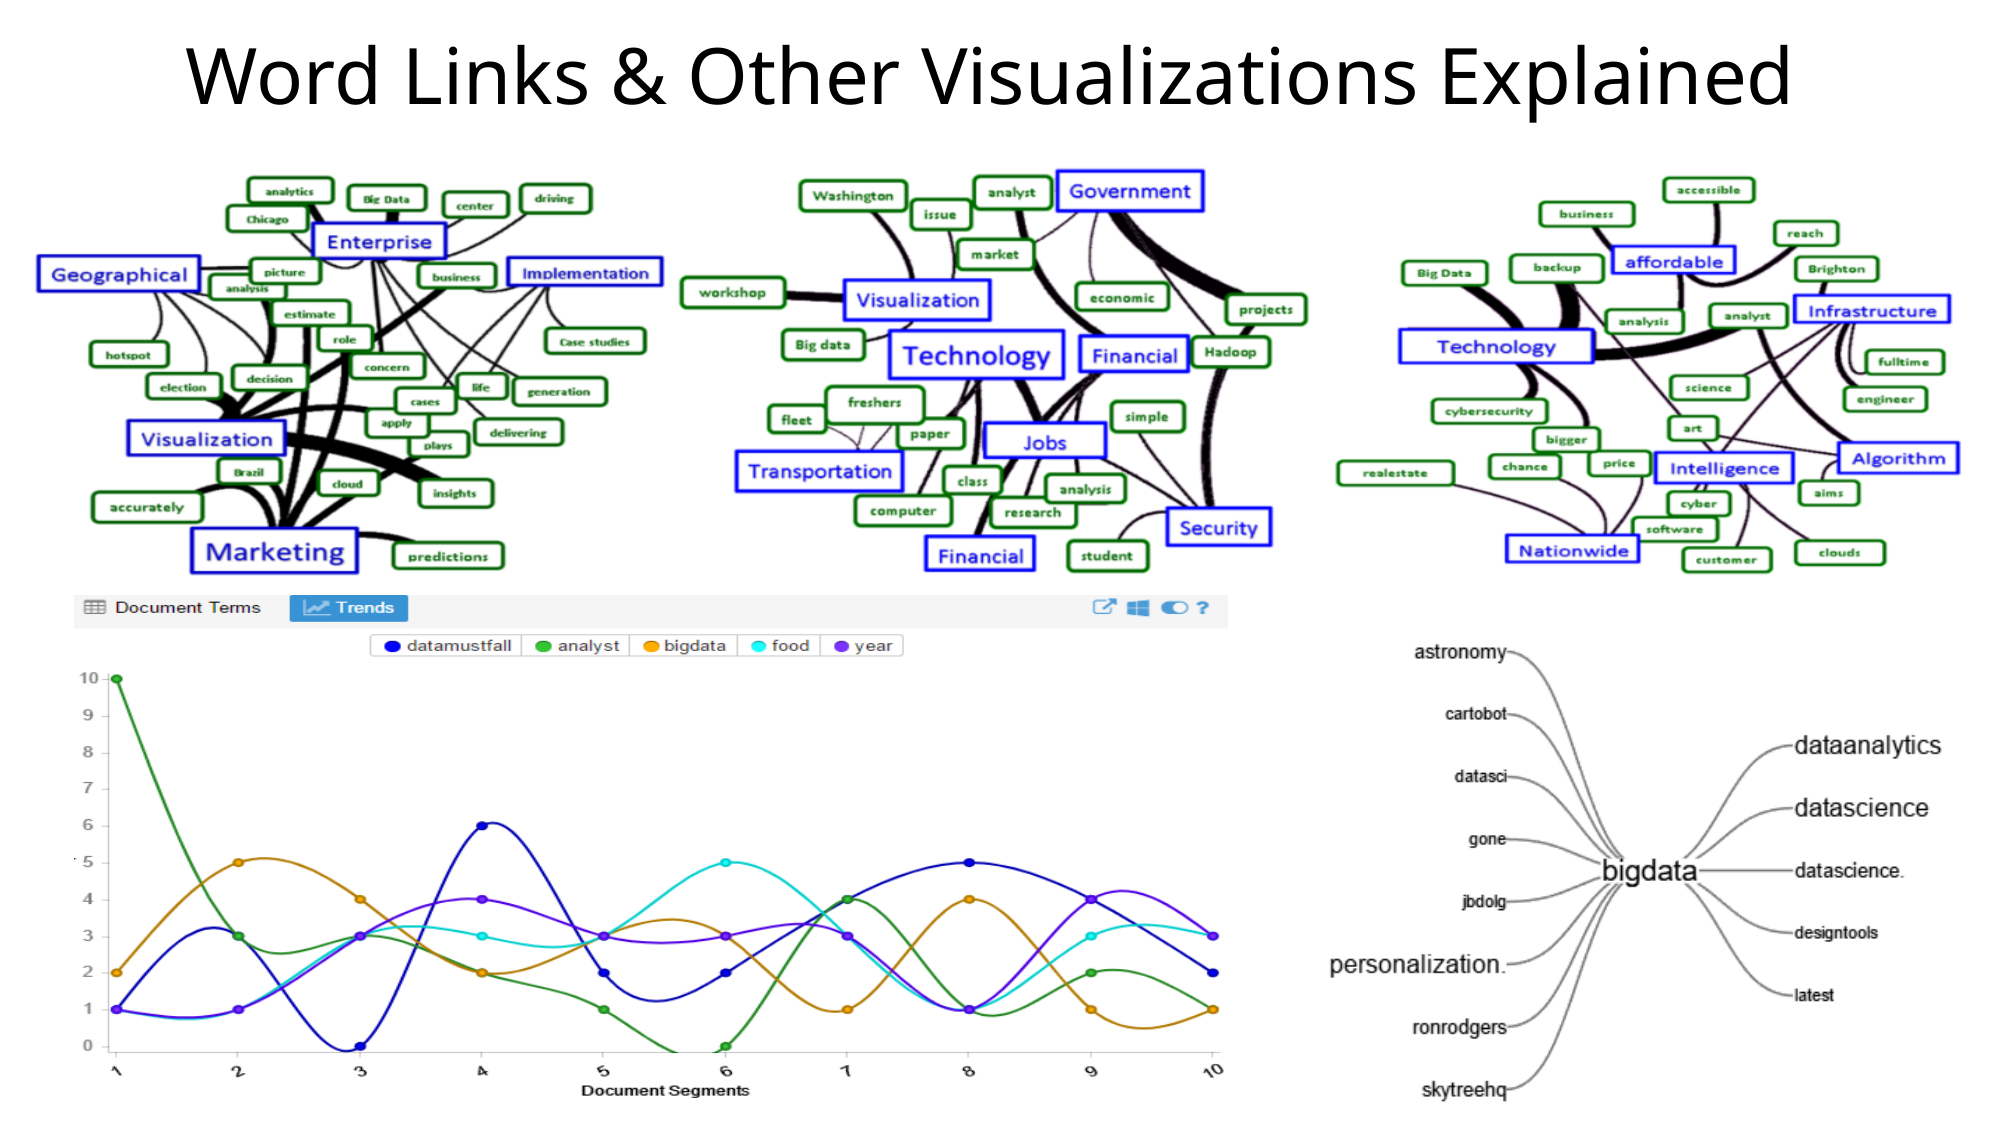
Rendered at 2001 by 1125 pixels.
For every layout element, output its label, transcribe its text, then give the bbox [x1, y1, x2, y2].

title Word Links & Other Visualizations Explained [30, 0, 1953, 158]
picture [29, 158, 1976, 577]
picture [1322, 615, 1953, 1125]
picture [74, 595, 1228, 1108]
